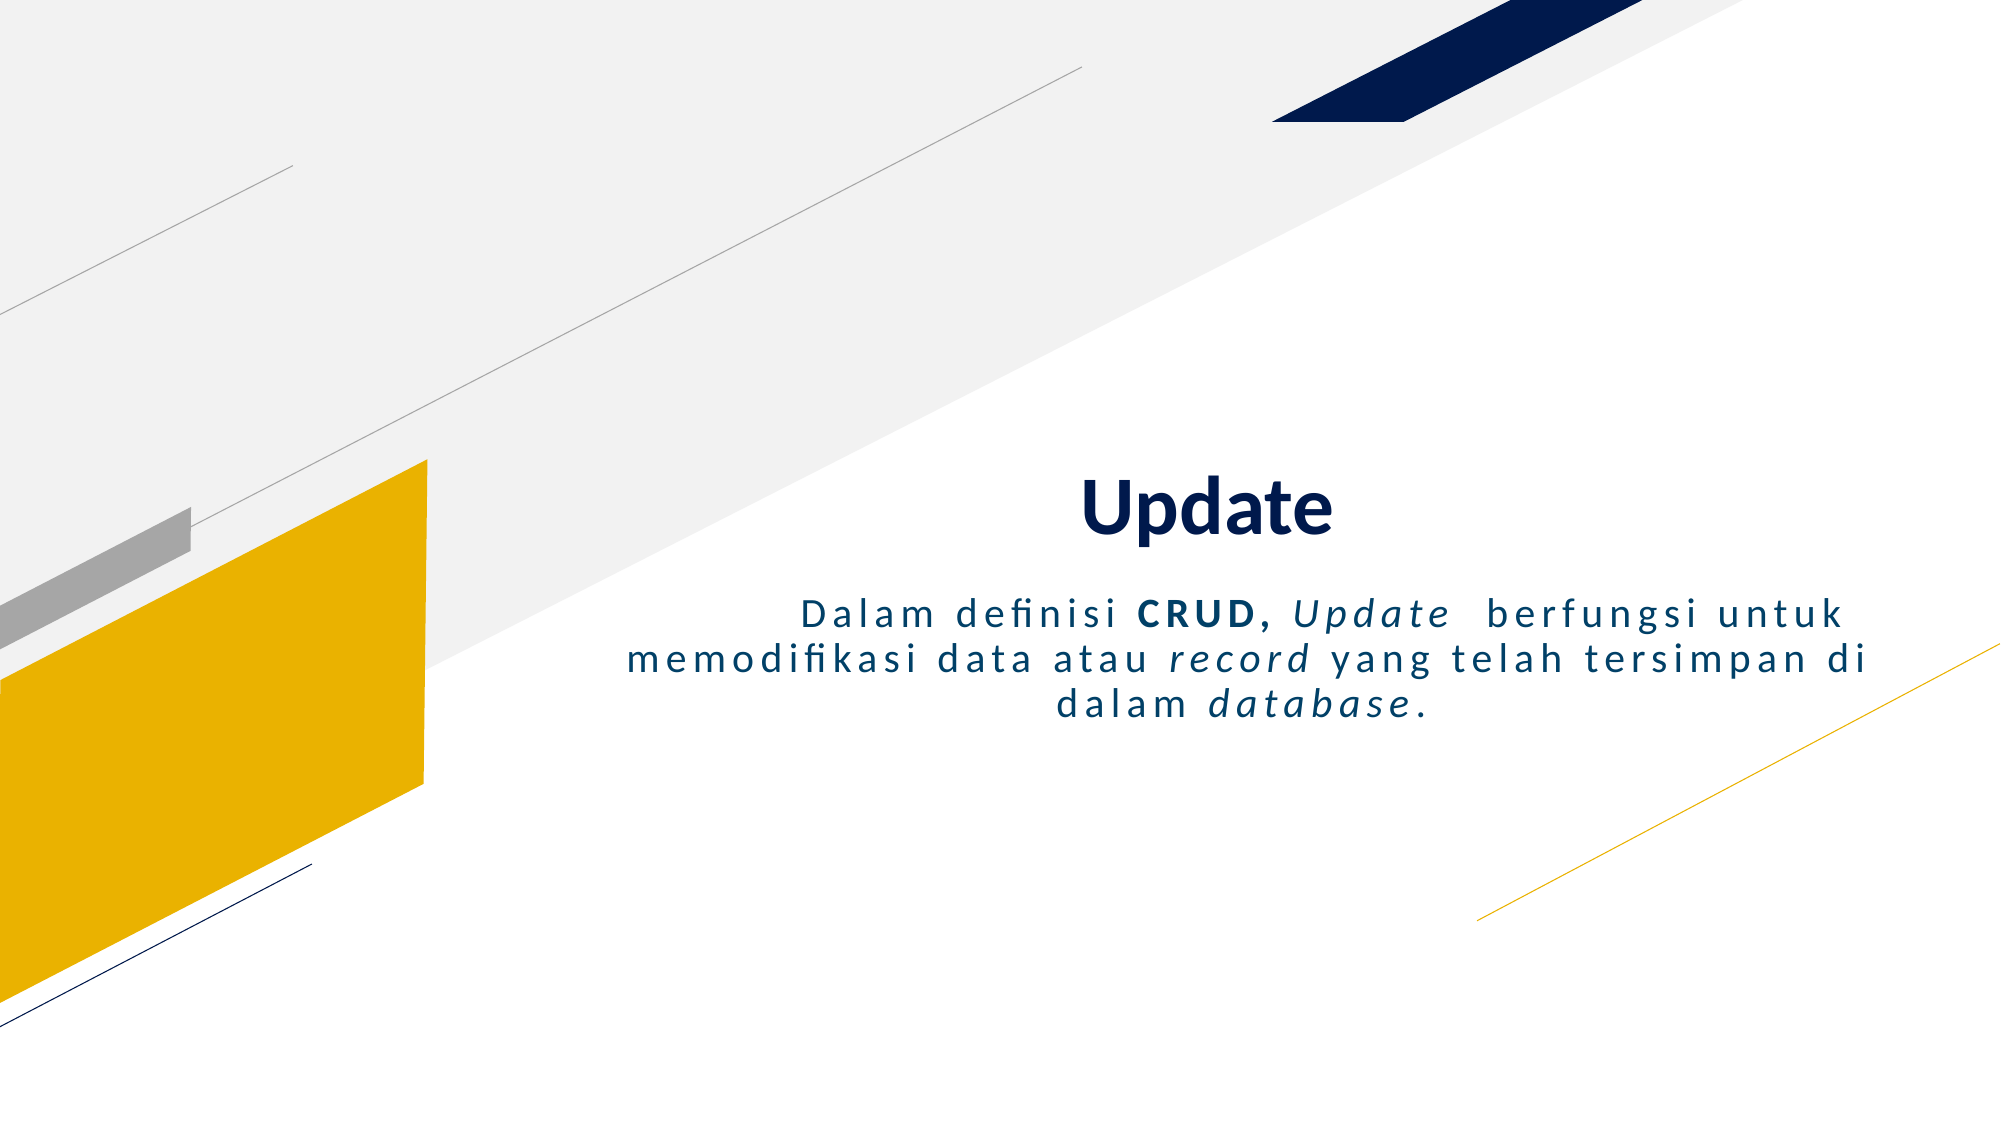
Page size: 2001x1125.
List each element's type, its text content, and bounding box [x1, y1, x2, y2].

text_box Update [807, 454, 1609, 572]
text_box Dalam definisi CRUD, Update berfungsi untuk memodifikasi data atau record yang telah tersimpan di dalam database. [596, 584, 1902, 794]
